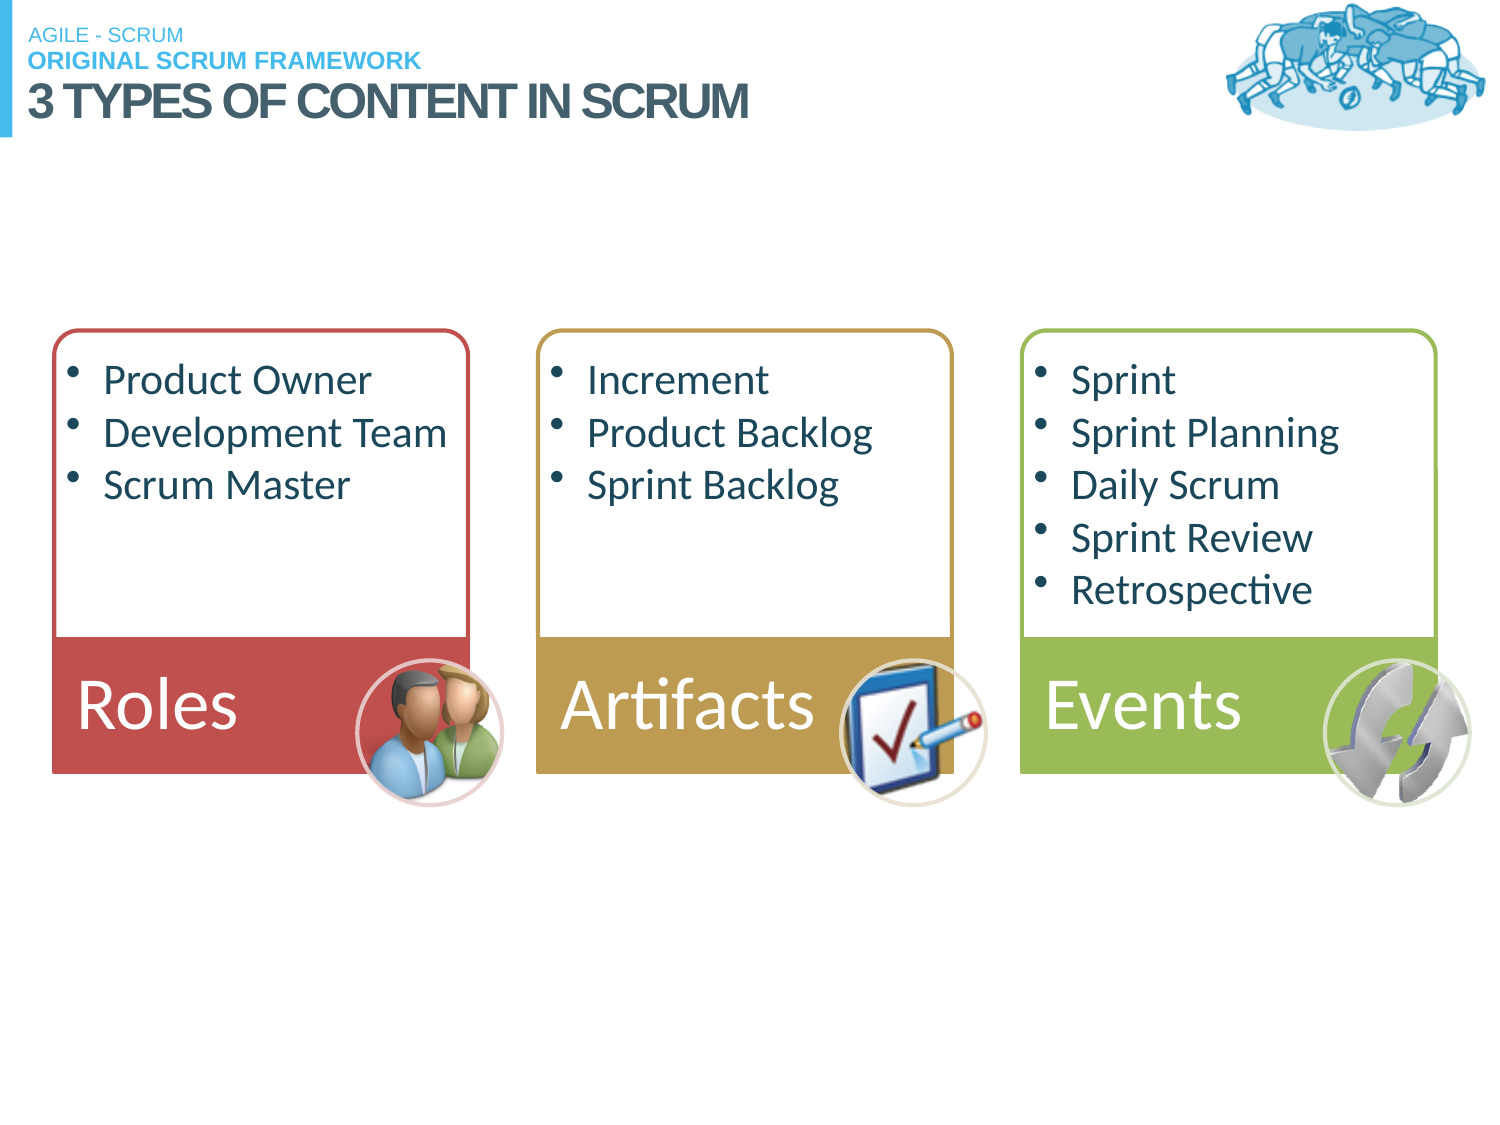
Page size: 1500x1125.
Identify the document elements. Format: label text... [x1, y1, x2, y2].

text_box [52, 89, 1471, 1047]
title ORIGINAL SCRUM FRAMEWORK [12, 37, 1221, 61]
list 3 Types Of Content In Scrum [12, 61, 1221, 127]
picture [1226, 3, 1486, 132]
